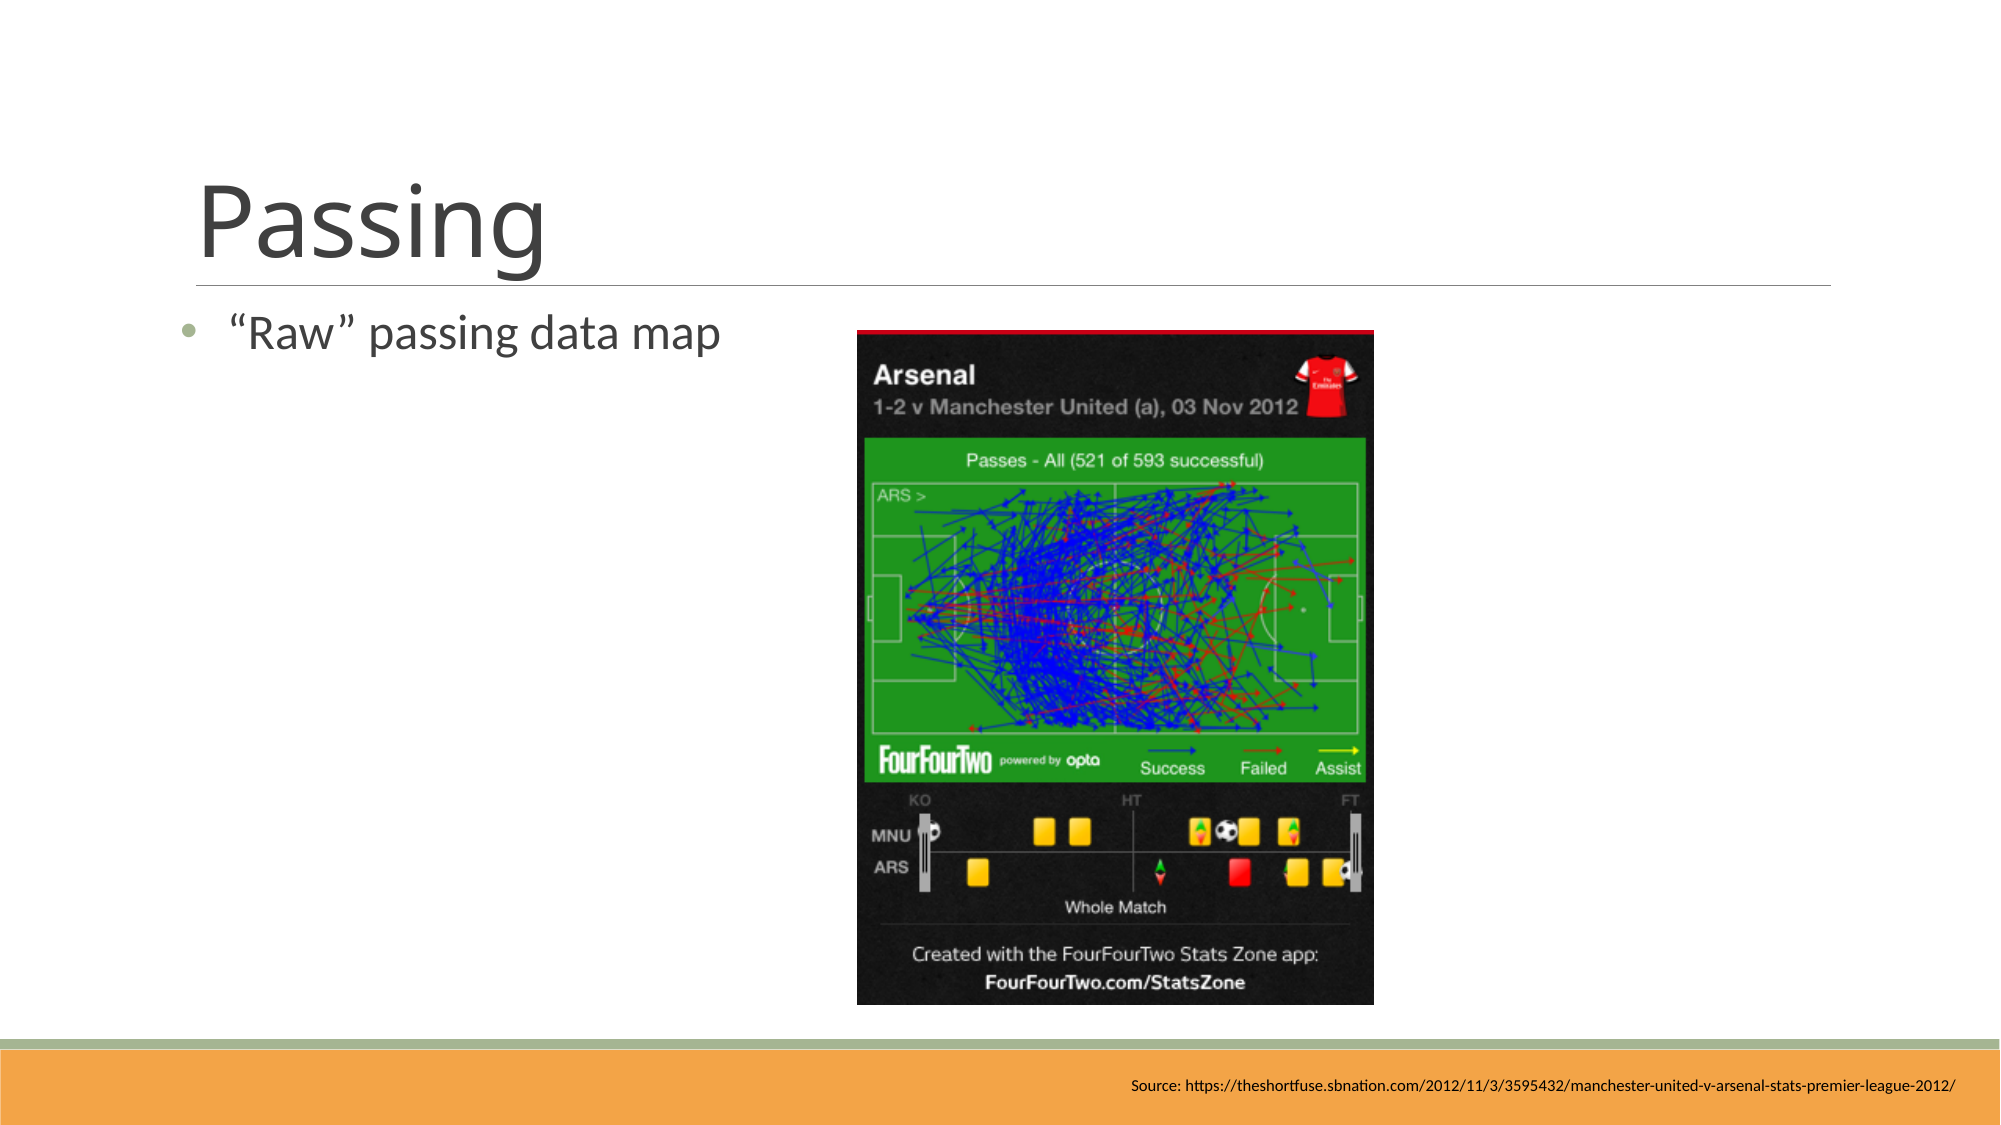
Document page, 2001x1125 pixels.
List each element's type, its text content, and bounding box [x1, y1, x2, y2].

list “Raw” passing data map [180, 299, 1924, 1036]
picture [857, 330, 1374, 1005]
text_box Source: https://theshortfuse.sbnation.com/2012/11/3/3595432/manchester-united-v-arsenal-stats-premier-league-2012/ [1004, 1067, 1972, 1103]
title Passing [180, 47, 1830, 285]
